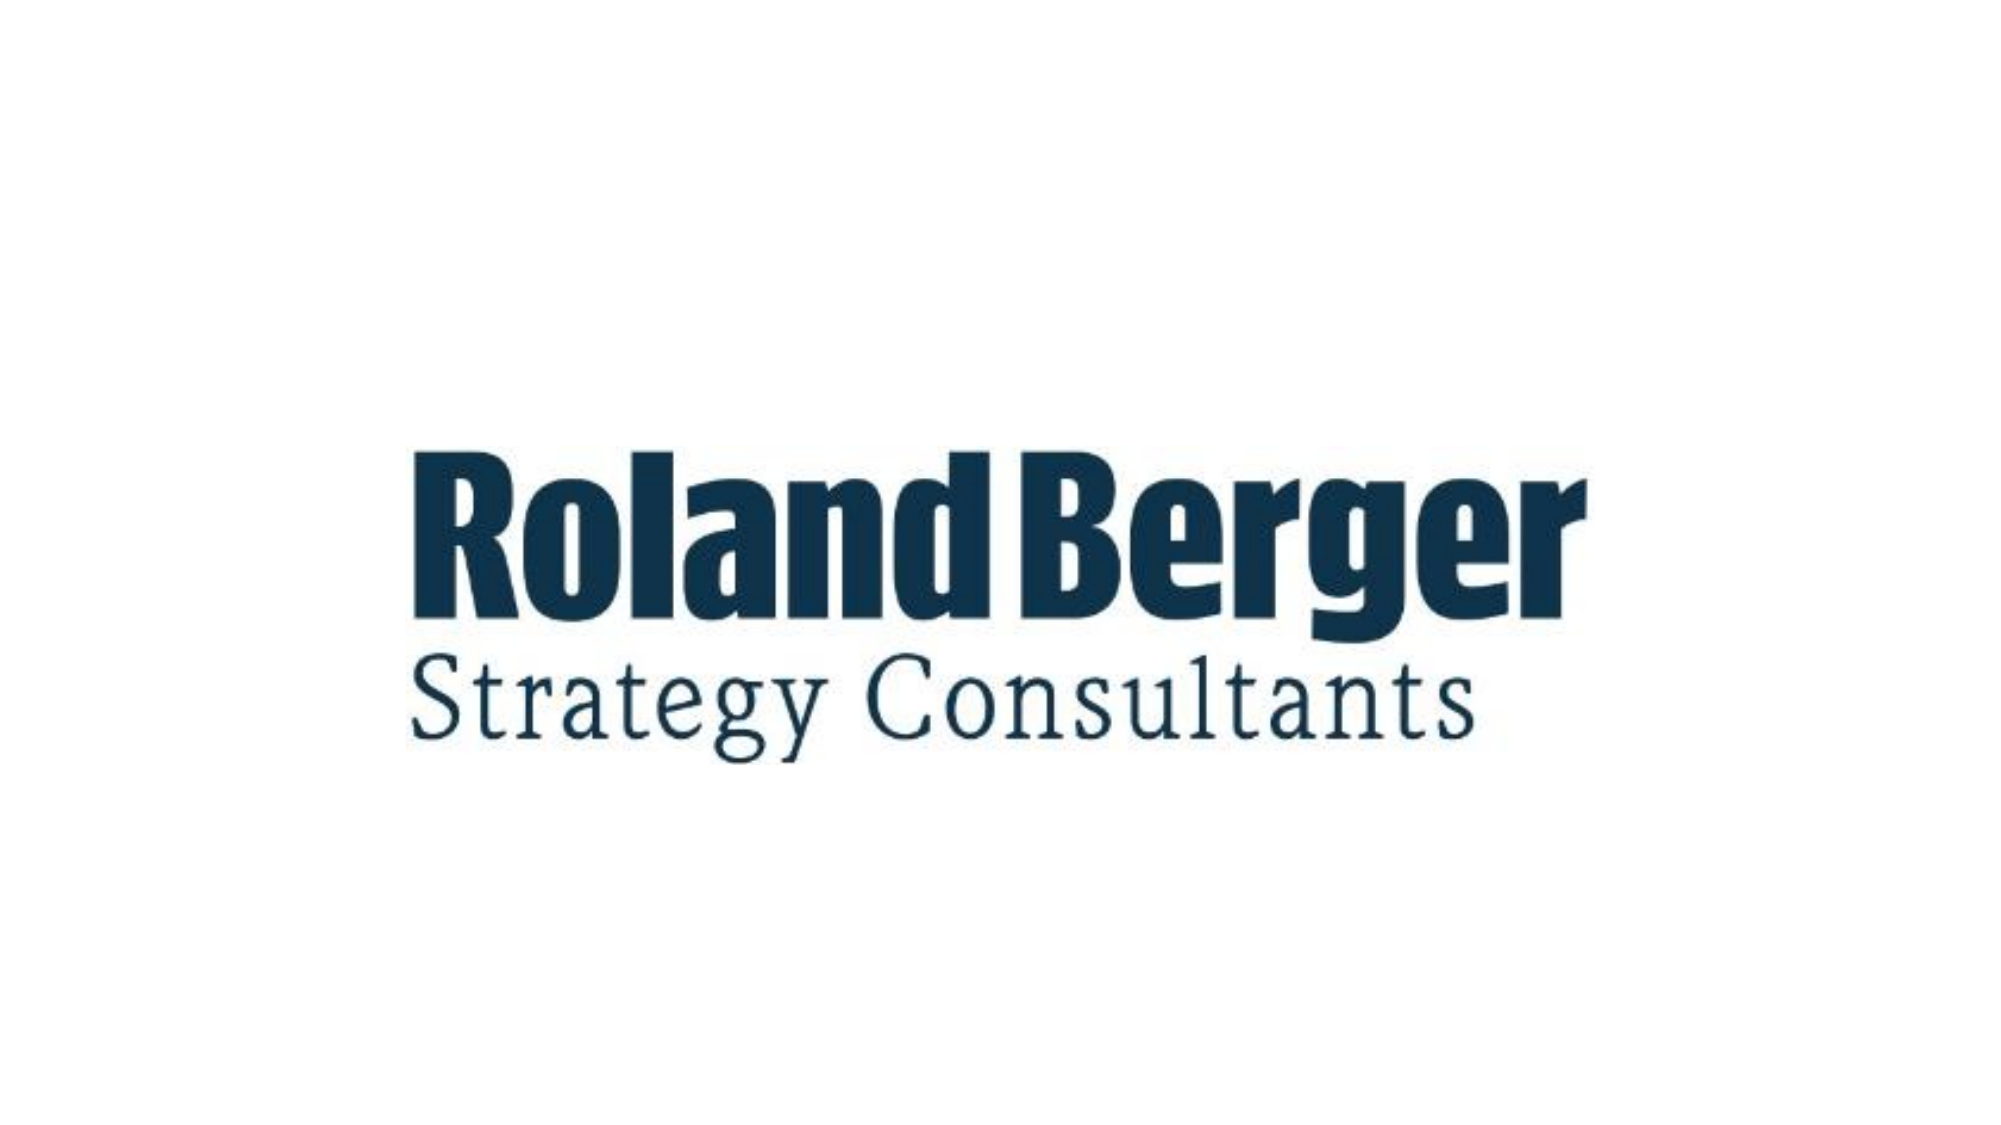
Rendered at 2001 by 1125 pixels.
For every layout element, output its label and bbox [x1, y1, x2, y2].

list [405, 446, 1595, 765]
